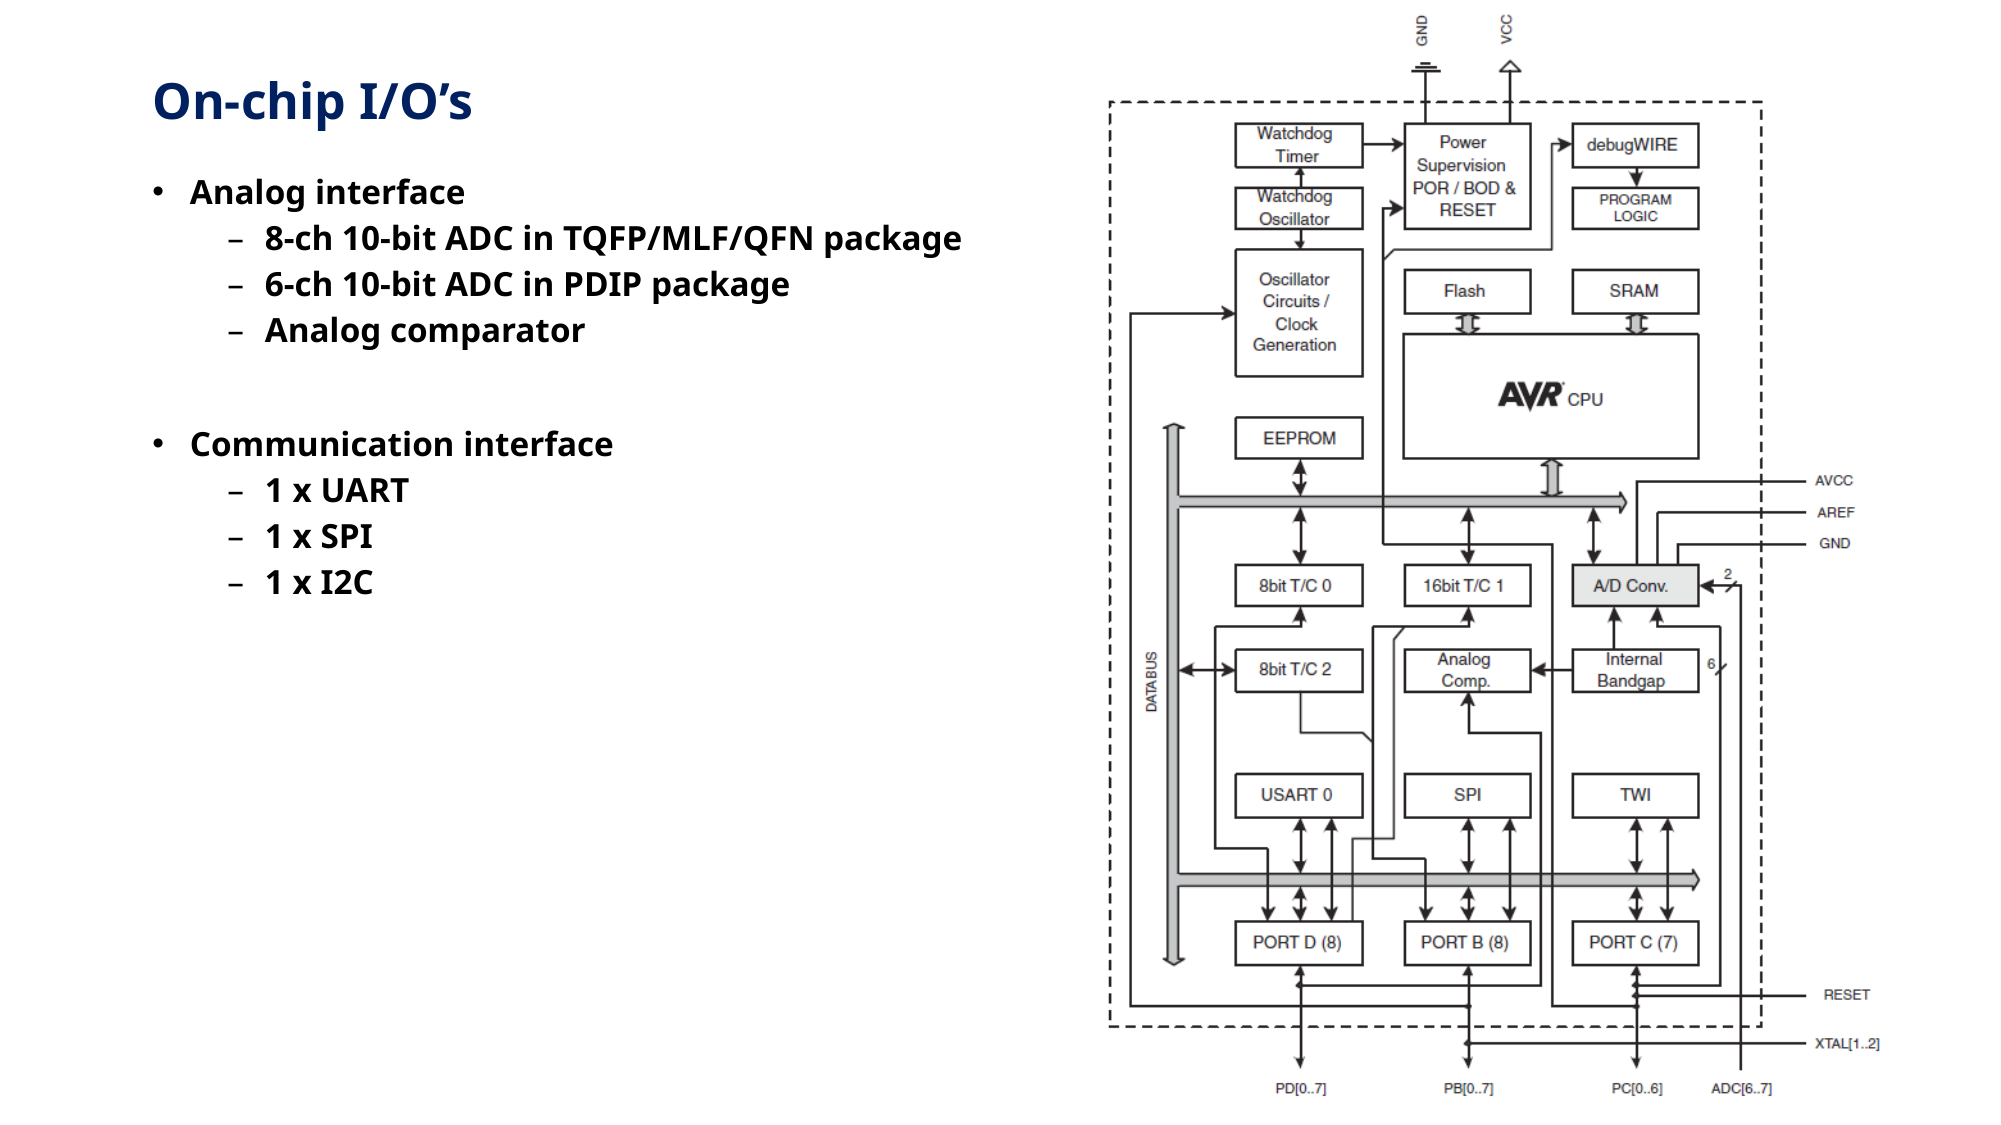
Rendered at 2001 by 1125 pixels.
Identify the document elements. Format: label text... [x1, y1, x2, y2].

title On-chip I/O’s [137, 67, 1091, 139]
picture [1091, 11, 1905, 1114]
list Analog interface 8-ch 10-bit ADC in TQFP/MLF/QFN package 6-ch 10-bit ADC in PDIP package Analog comparator Communication interface 1 x UART 1 x SPI 1 x I2C [137, 167, 1091, 1014]
